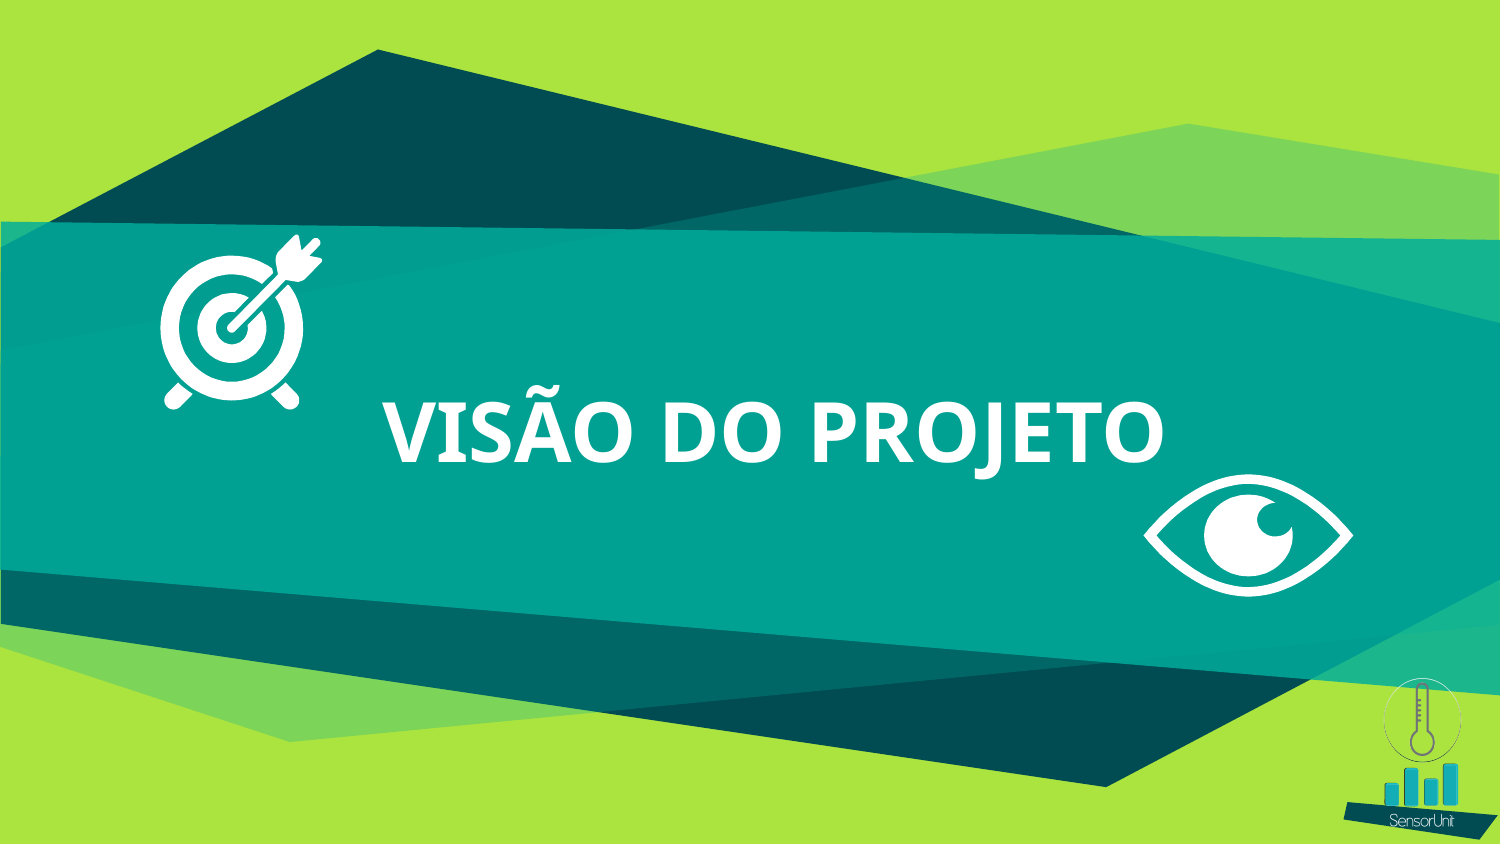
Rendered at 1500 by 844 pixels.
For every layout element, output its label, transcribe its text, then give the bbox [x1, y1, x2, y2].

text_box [1340, 671, 1500, 844]
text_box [160, 234, 323, 410]
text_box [1143, 474, 1354, 597]
title VISÃO DO PROJETO [322, 299, 1229, 495]
